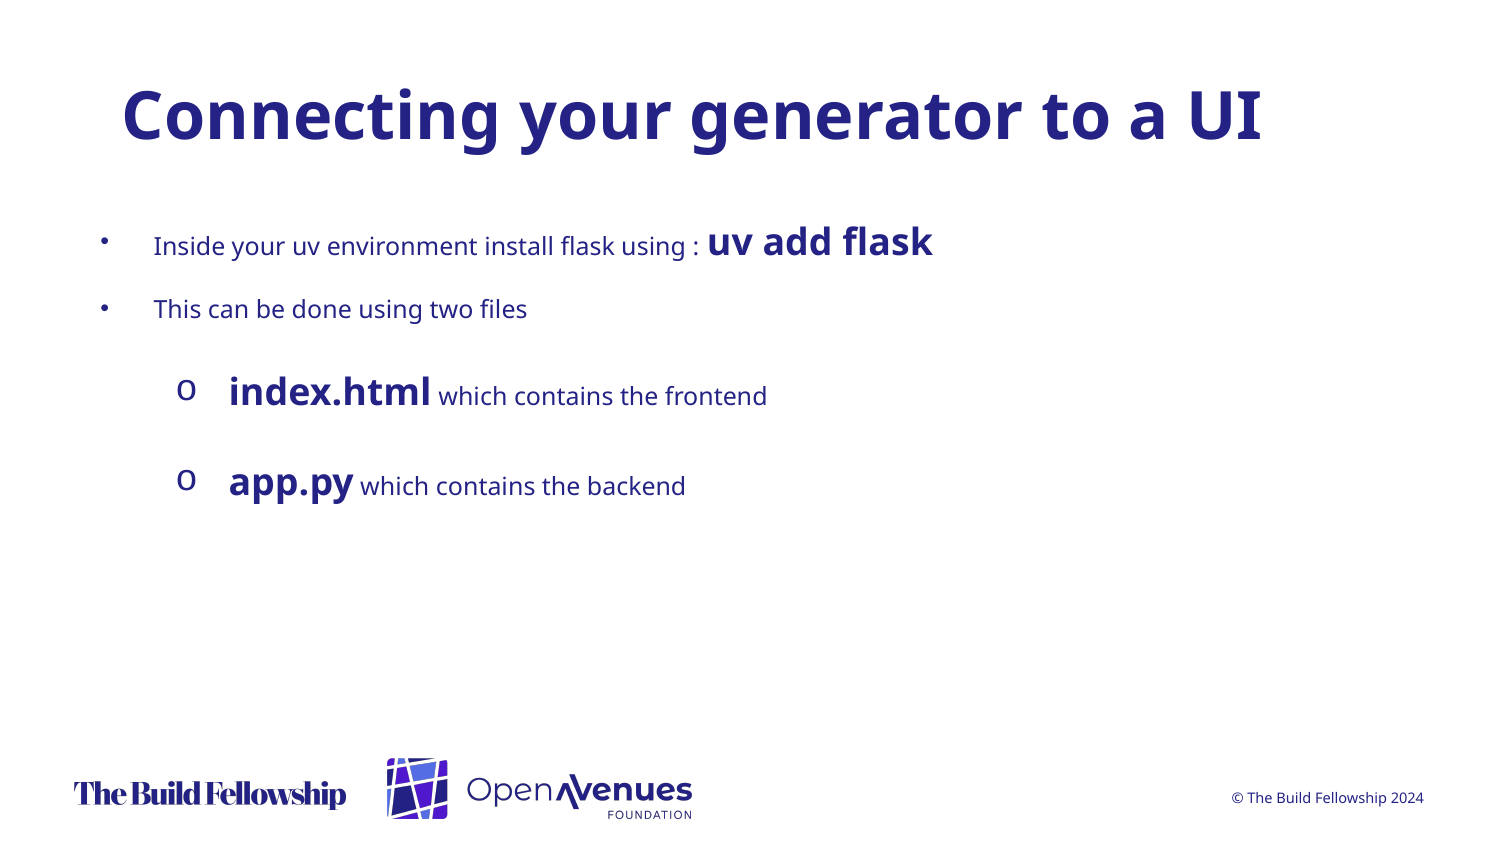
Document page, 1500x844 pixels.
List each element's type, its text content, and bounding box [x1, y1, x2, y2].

title Connecting your generator to a UI [121, 72, 1285, 173]
picture [387, 758, 692, 820]
picture [74, 781, 346, 810]
list Inside your uv environment install flask using : uv add flask This can be done using two files index.html which contains the frontend app.py which contains the backend [78, 173, 1400, 747]
